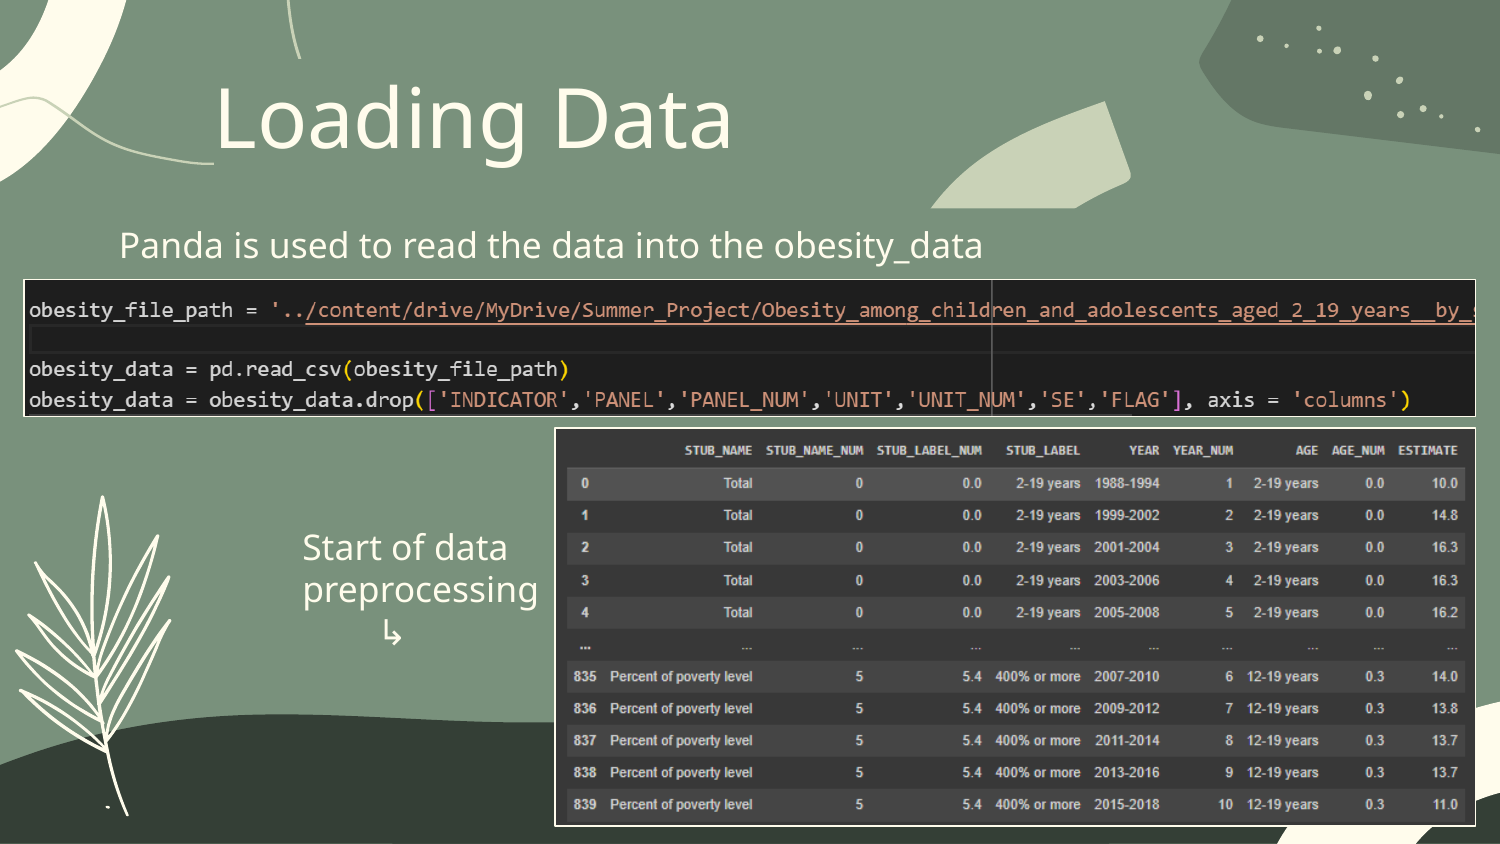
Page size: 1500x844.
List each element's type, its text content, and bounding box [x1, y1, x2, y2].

title Loading Data [176, 40, 773, 208]
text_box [1254, 23, 1483, 135]
subtitle Panda is used to read the data into the obesity_data [103, 208, 1137, 278]
subtitle Start of data preprocessing ↳ [287, 509, 550, 719]
picture [555, 428, 1476, 826]
picture [24, 280, 1476, 417]
